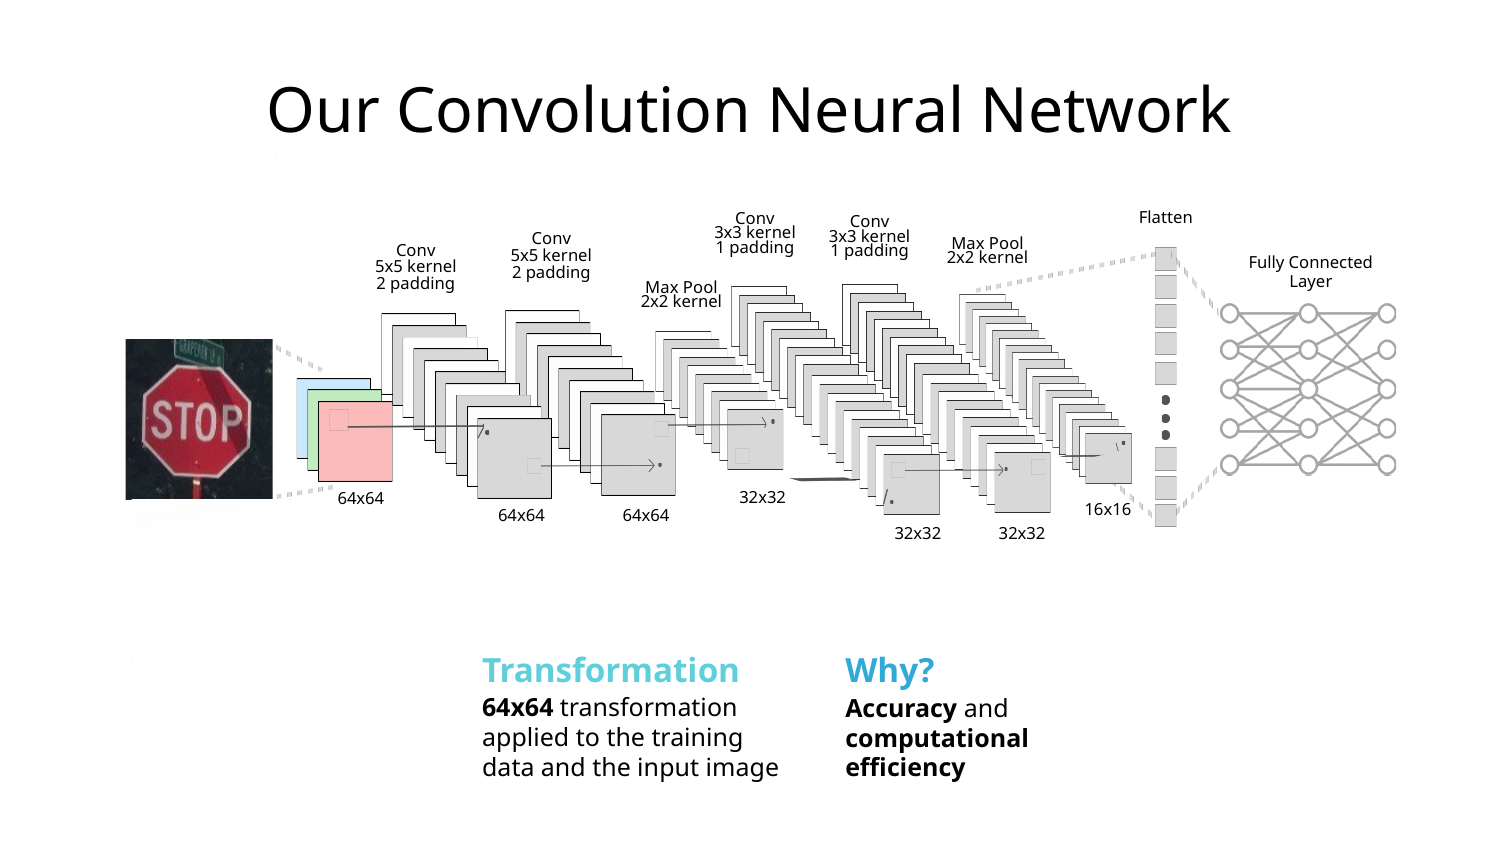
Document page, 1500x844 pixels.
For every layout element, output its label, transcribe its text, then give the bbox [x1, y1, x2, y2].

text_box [103, 156, 1397, 660]
text_box Why? [830, 668, 989, 693]
text_box Transformation [467, 668, 799, 693]
text_box Our Convolution Neural Network [74, 67, 1425, 147]
text_box Accuracy and computational efficiency [830, 692, 1155, 782]
text_box 64x64 transformation applied to the training data and the input image [467, 692, 803, 782]
